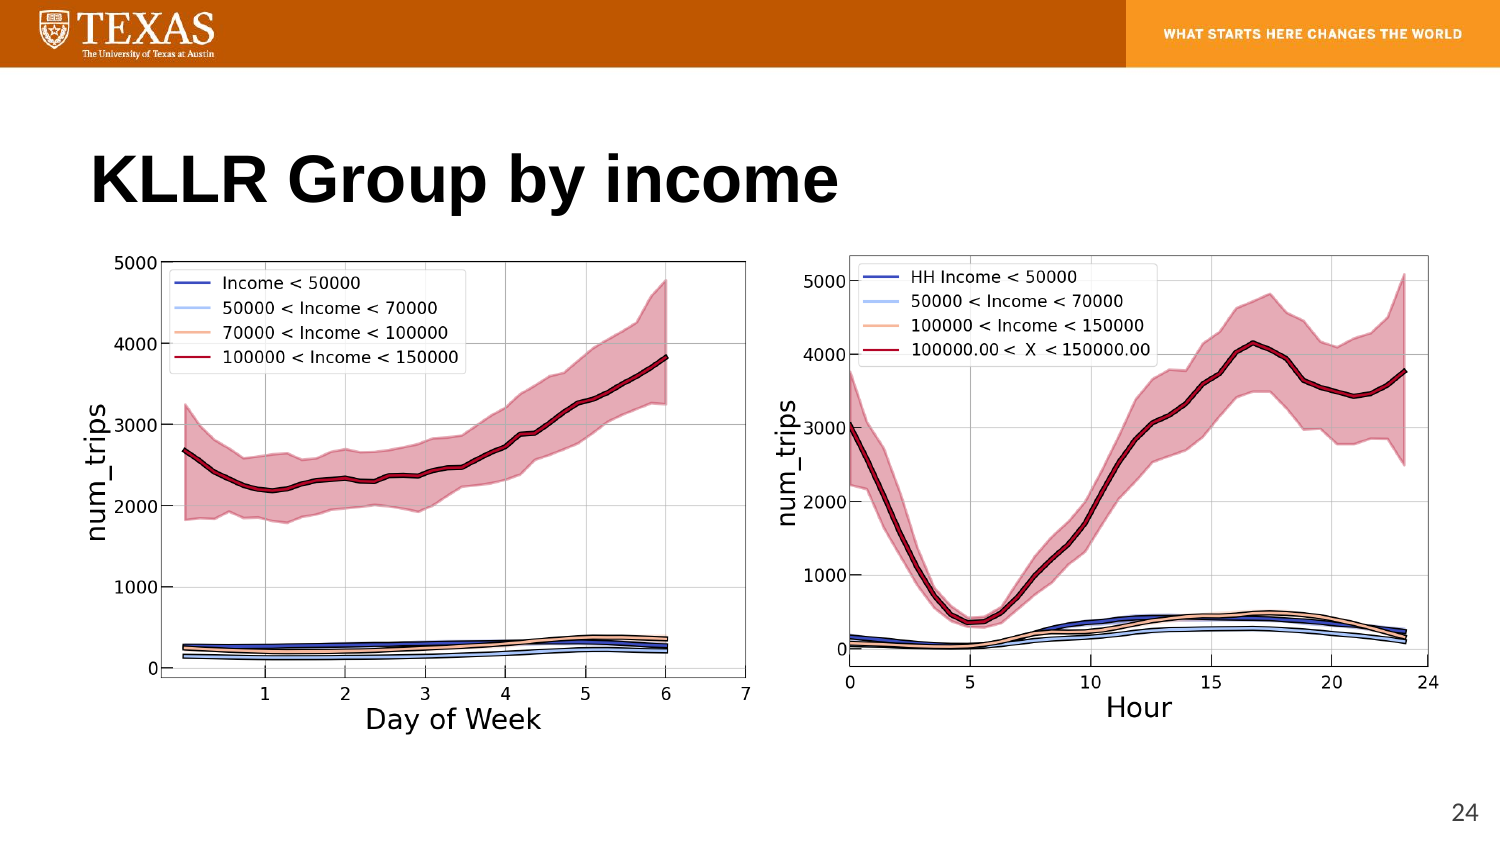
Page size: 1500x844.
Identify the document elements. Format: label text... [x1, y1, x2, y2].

picture [0, 0, 1500, 844]
slide_number ‹#› [1403, 779, 1494, 844]
title KLLR Group by income [75, 127, 1228, 224]
